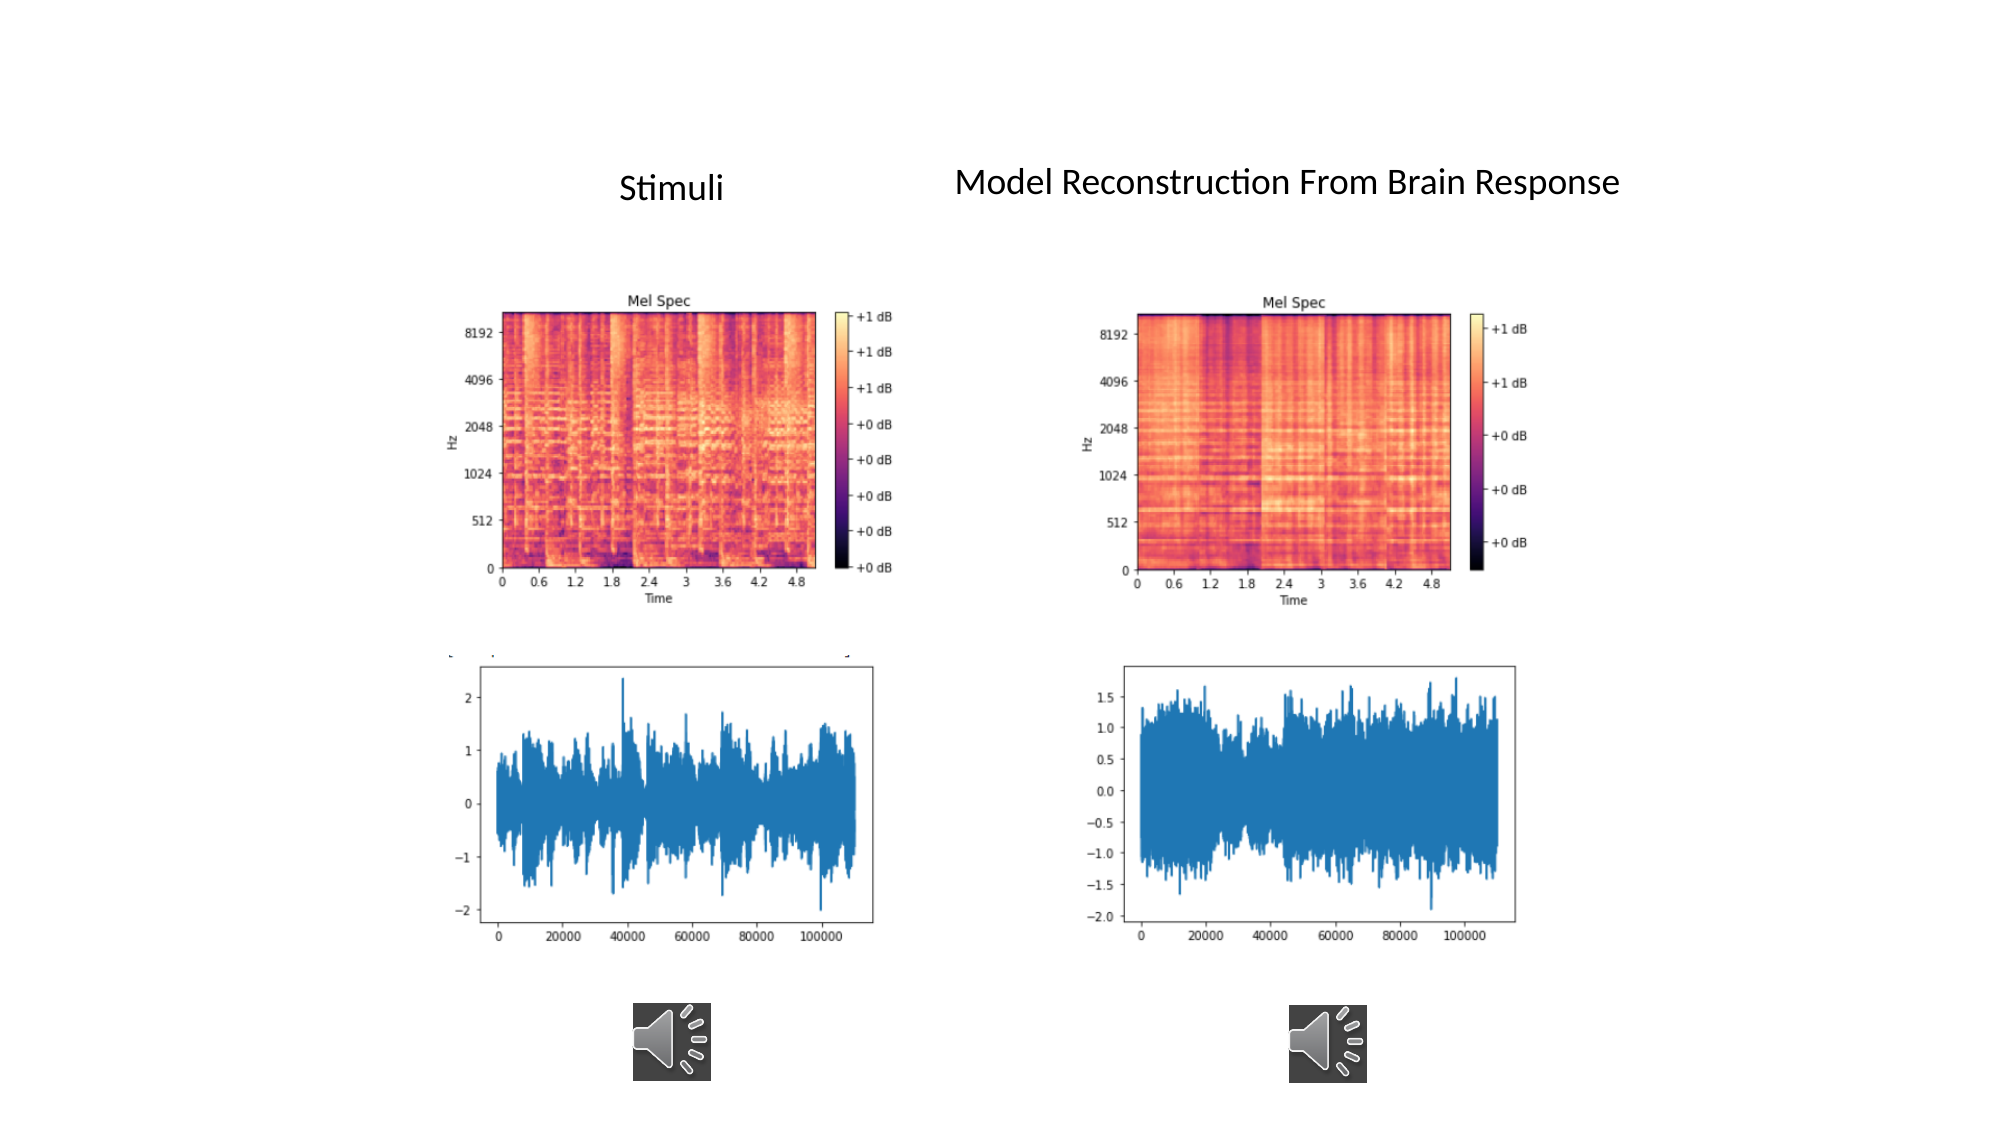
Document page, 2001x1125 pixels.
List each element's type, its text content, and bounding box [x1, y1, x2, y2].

picture [632, 1001, 713, 1082]
picture [1080, 665, 1528, 946]
picture [1074, 288, 1534, 609]
picture [442, 288, 902, 609]
picture [1287, 1003, 1368, 1084]
text_box Stimuli [604, 155, 740, 216]
text_box Model Reconstruction From Brain Response [939, 149, 1636, 210]
picture [448, 655, 896, 956]
